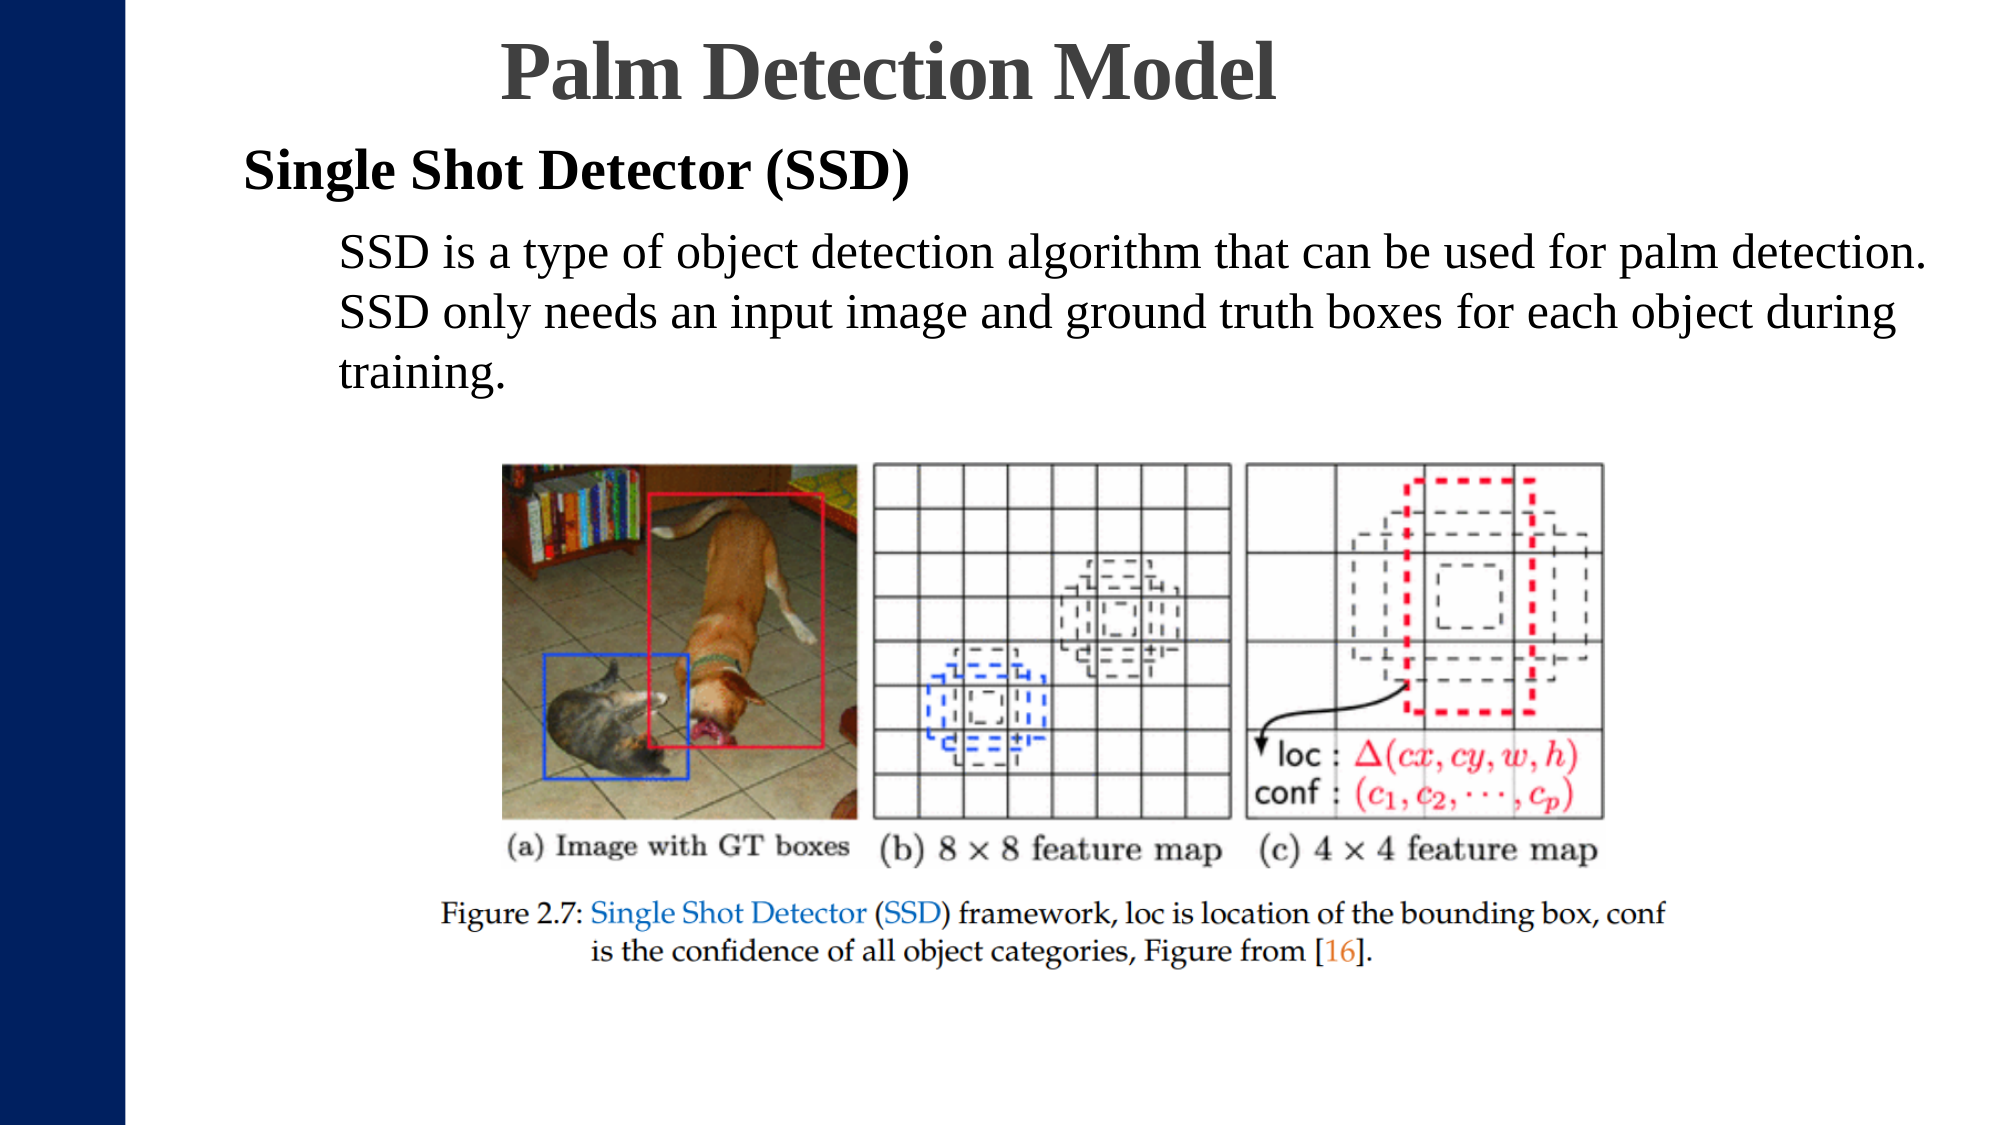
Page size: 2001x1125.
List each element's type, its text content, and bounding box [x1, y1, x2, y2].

text_box Single Shot Detector (SSD) [228, 124, 1155, 210]
picture [397, 435, 1770, 987]
title Palm Detection Model [485, 23, 1516, 125]
text_box SSD is a type of object detection algorithm that can be used for palm detection. SSD only needs an input image and ground truth boxes for each object during training. [323, 210, 1975, 406]
